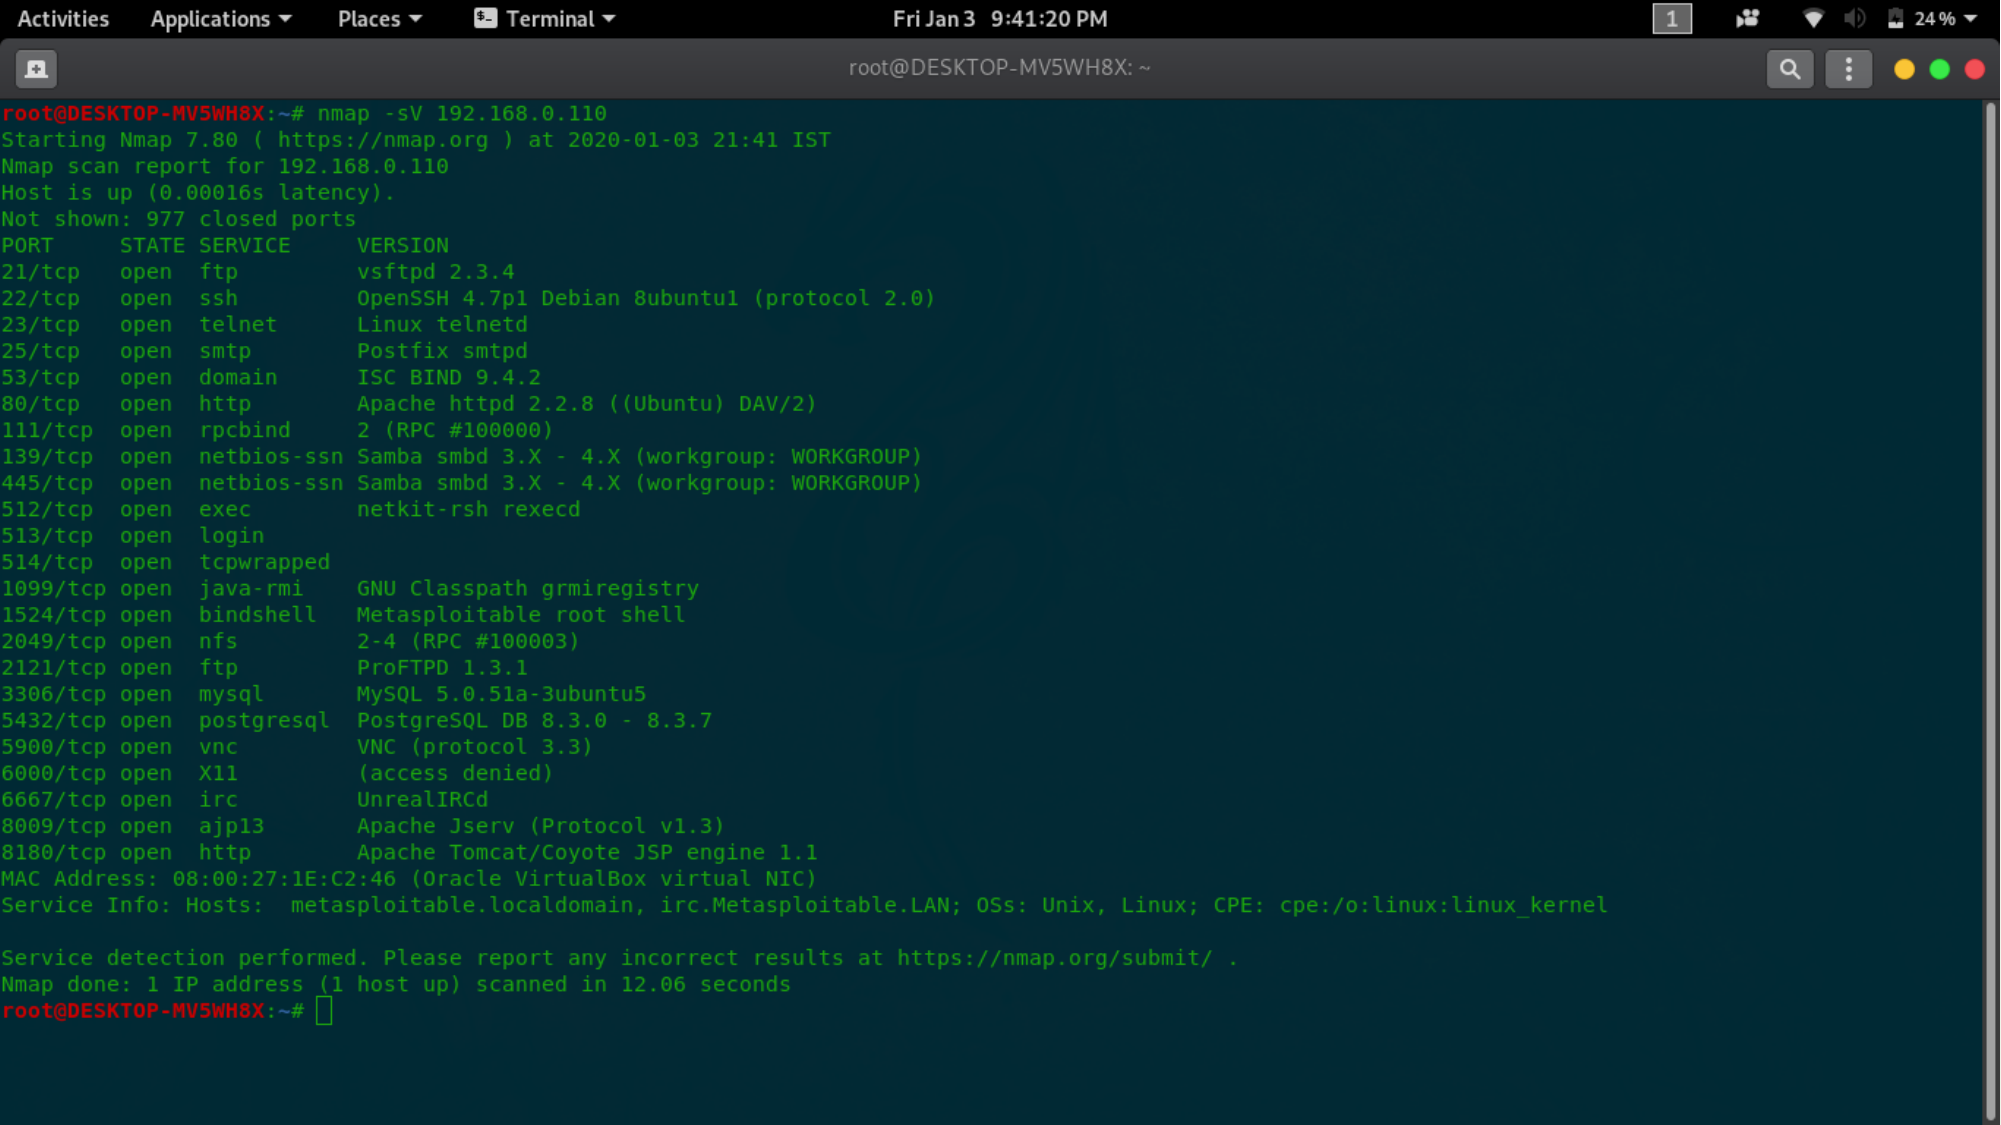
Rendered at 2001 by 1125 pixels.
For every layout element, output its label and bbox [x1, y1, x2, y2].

list [0, 0, 2000, 1125]
